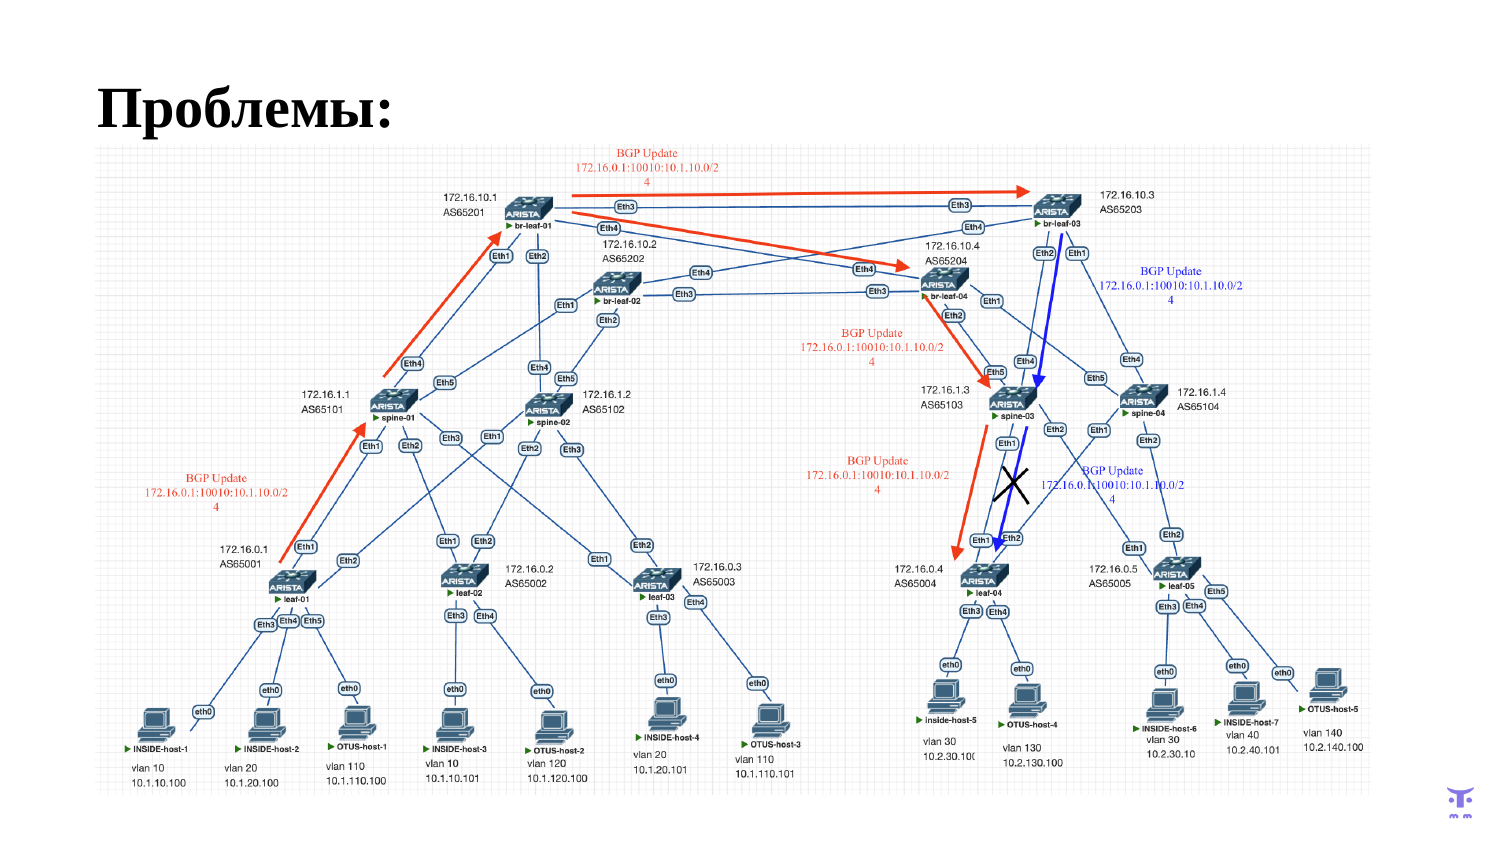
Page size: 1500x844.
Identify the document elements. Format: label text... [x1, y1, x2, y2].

picture [0, 0, 1500, 844]
title Проблемы: [82, 54, 1480, 234]
